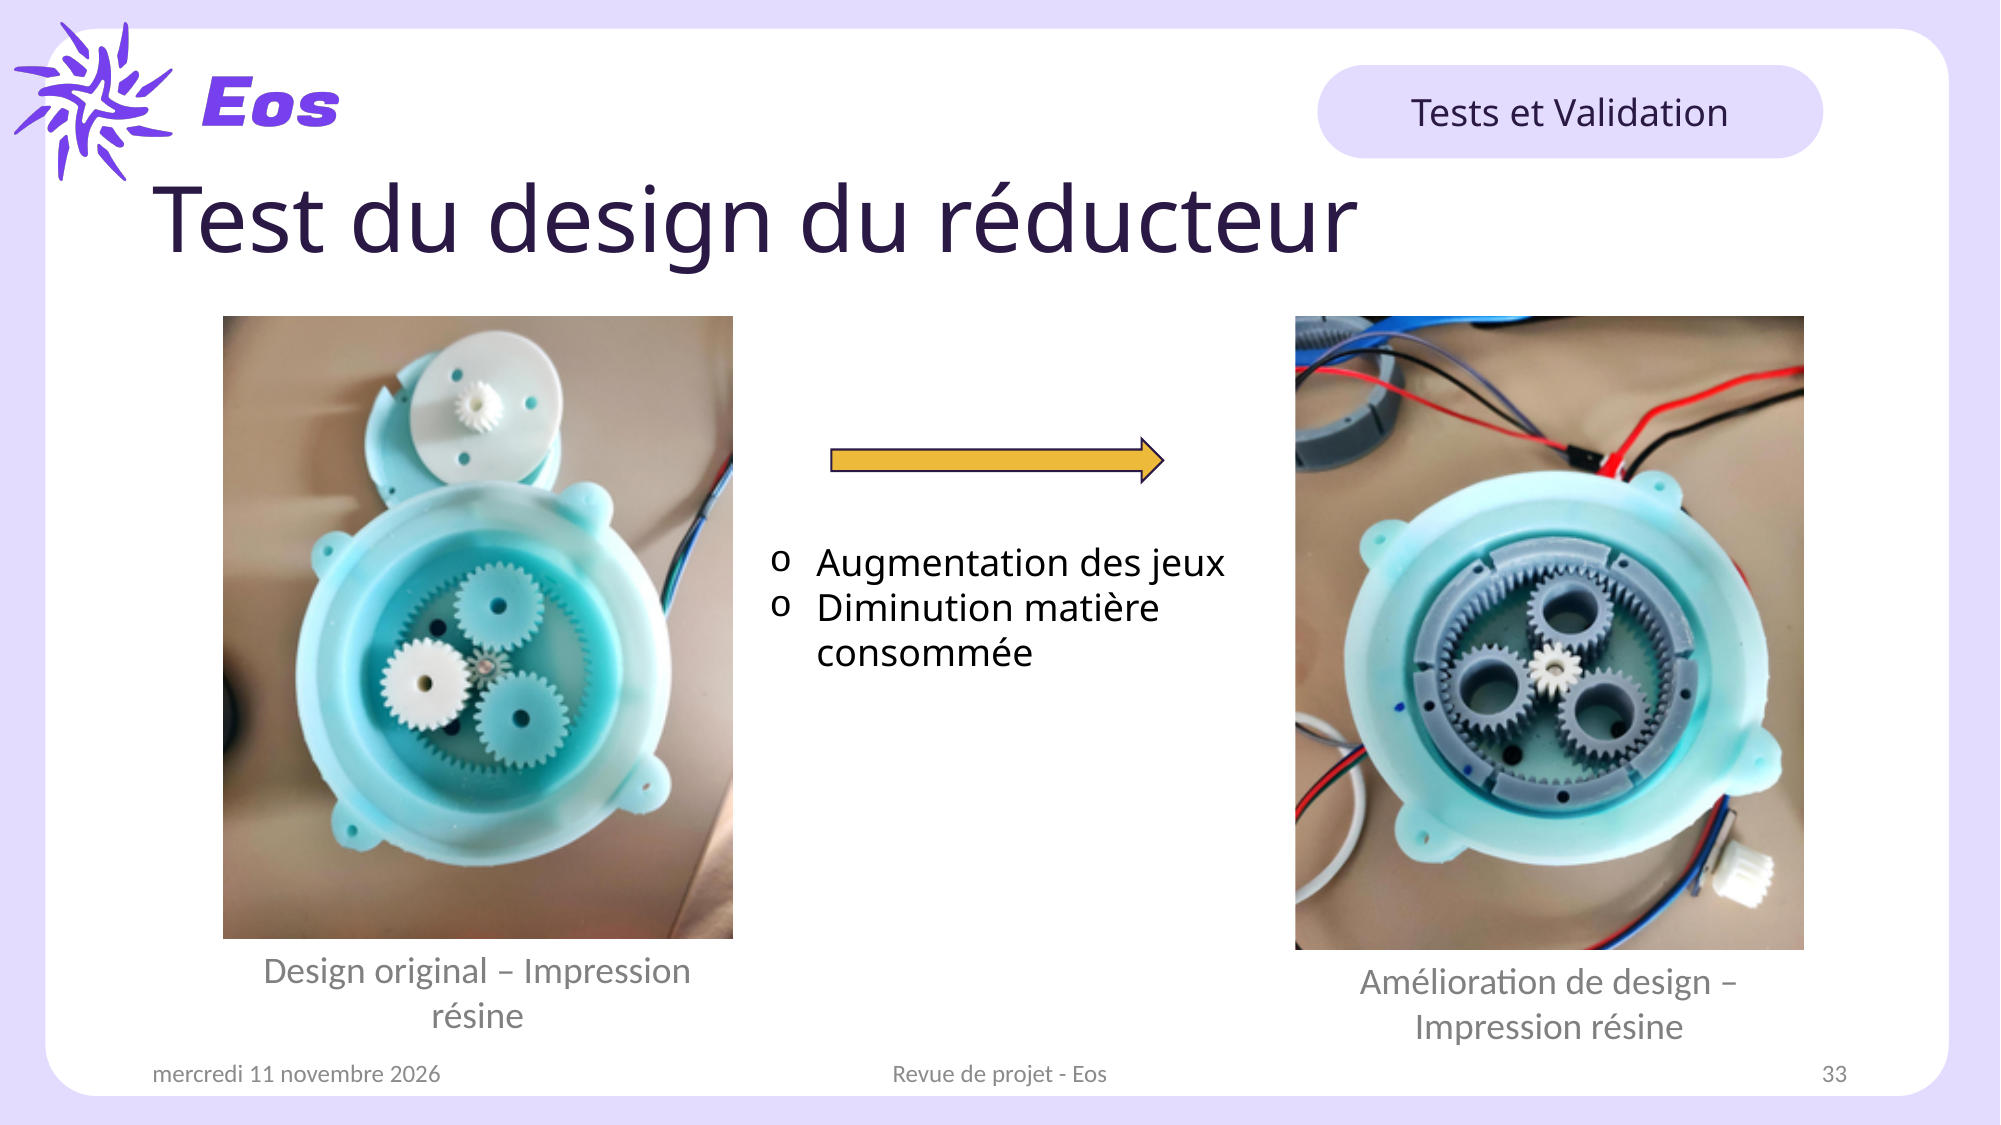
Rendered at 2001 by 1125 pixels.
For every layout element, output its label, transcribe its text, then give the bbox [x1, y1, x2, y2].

picture [14, 22, 339, 181]
slide_number 33 [1412, 1042, 1863, 1103]
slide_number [137, 1042, 588, 1103]
text_box Tests et Validation [1316, 63, 1825, 160]
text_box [223, 316, 733, 1045]
title Test du design du réducteur [137, 158, 1863, 288]
footer Revue de projet - Eos [662, 1042, 1338, 1103]
text_box Amélioration de design – Impression résine [1295, 950, 1804, 1055]
text_box Augmentation des jeux Diminution matière consommée [754, 531, 1264, 682]
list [1295, 316, 1804, 950]
text_box [830, 436, 1165, 485]
